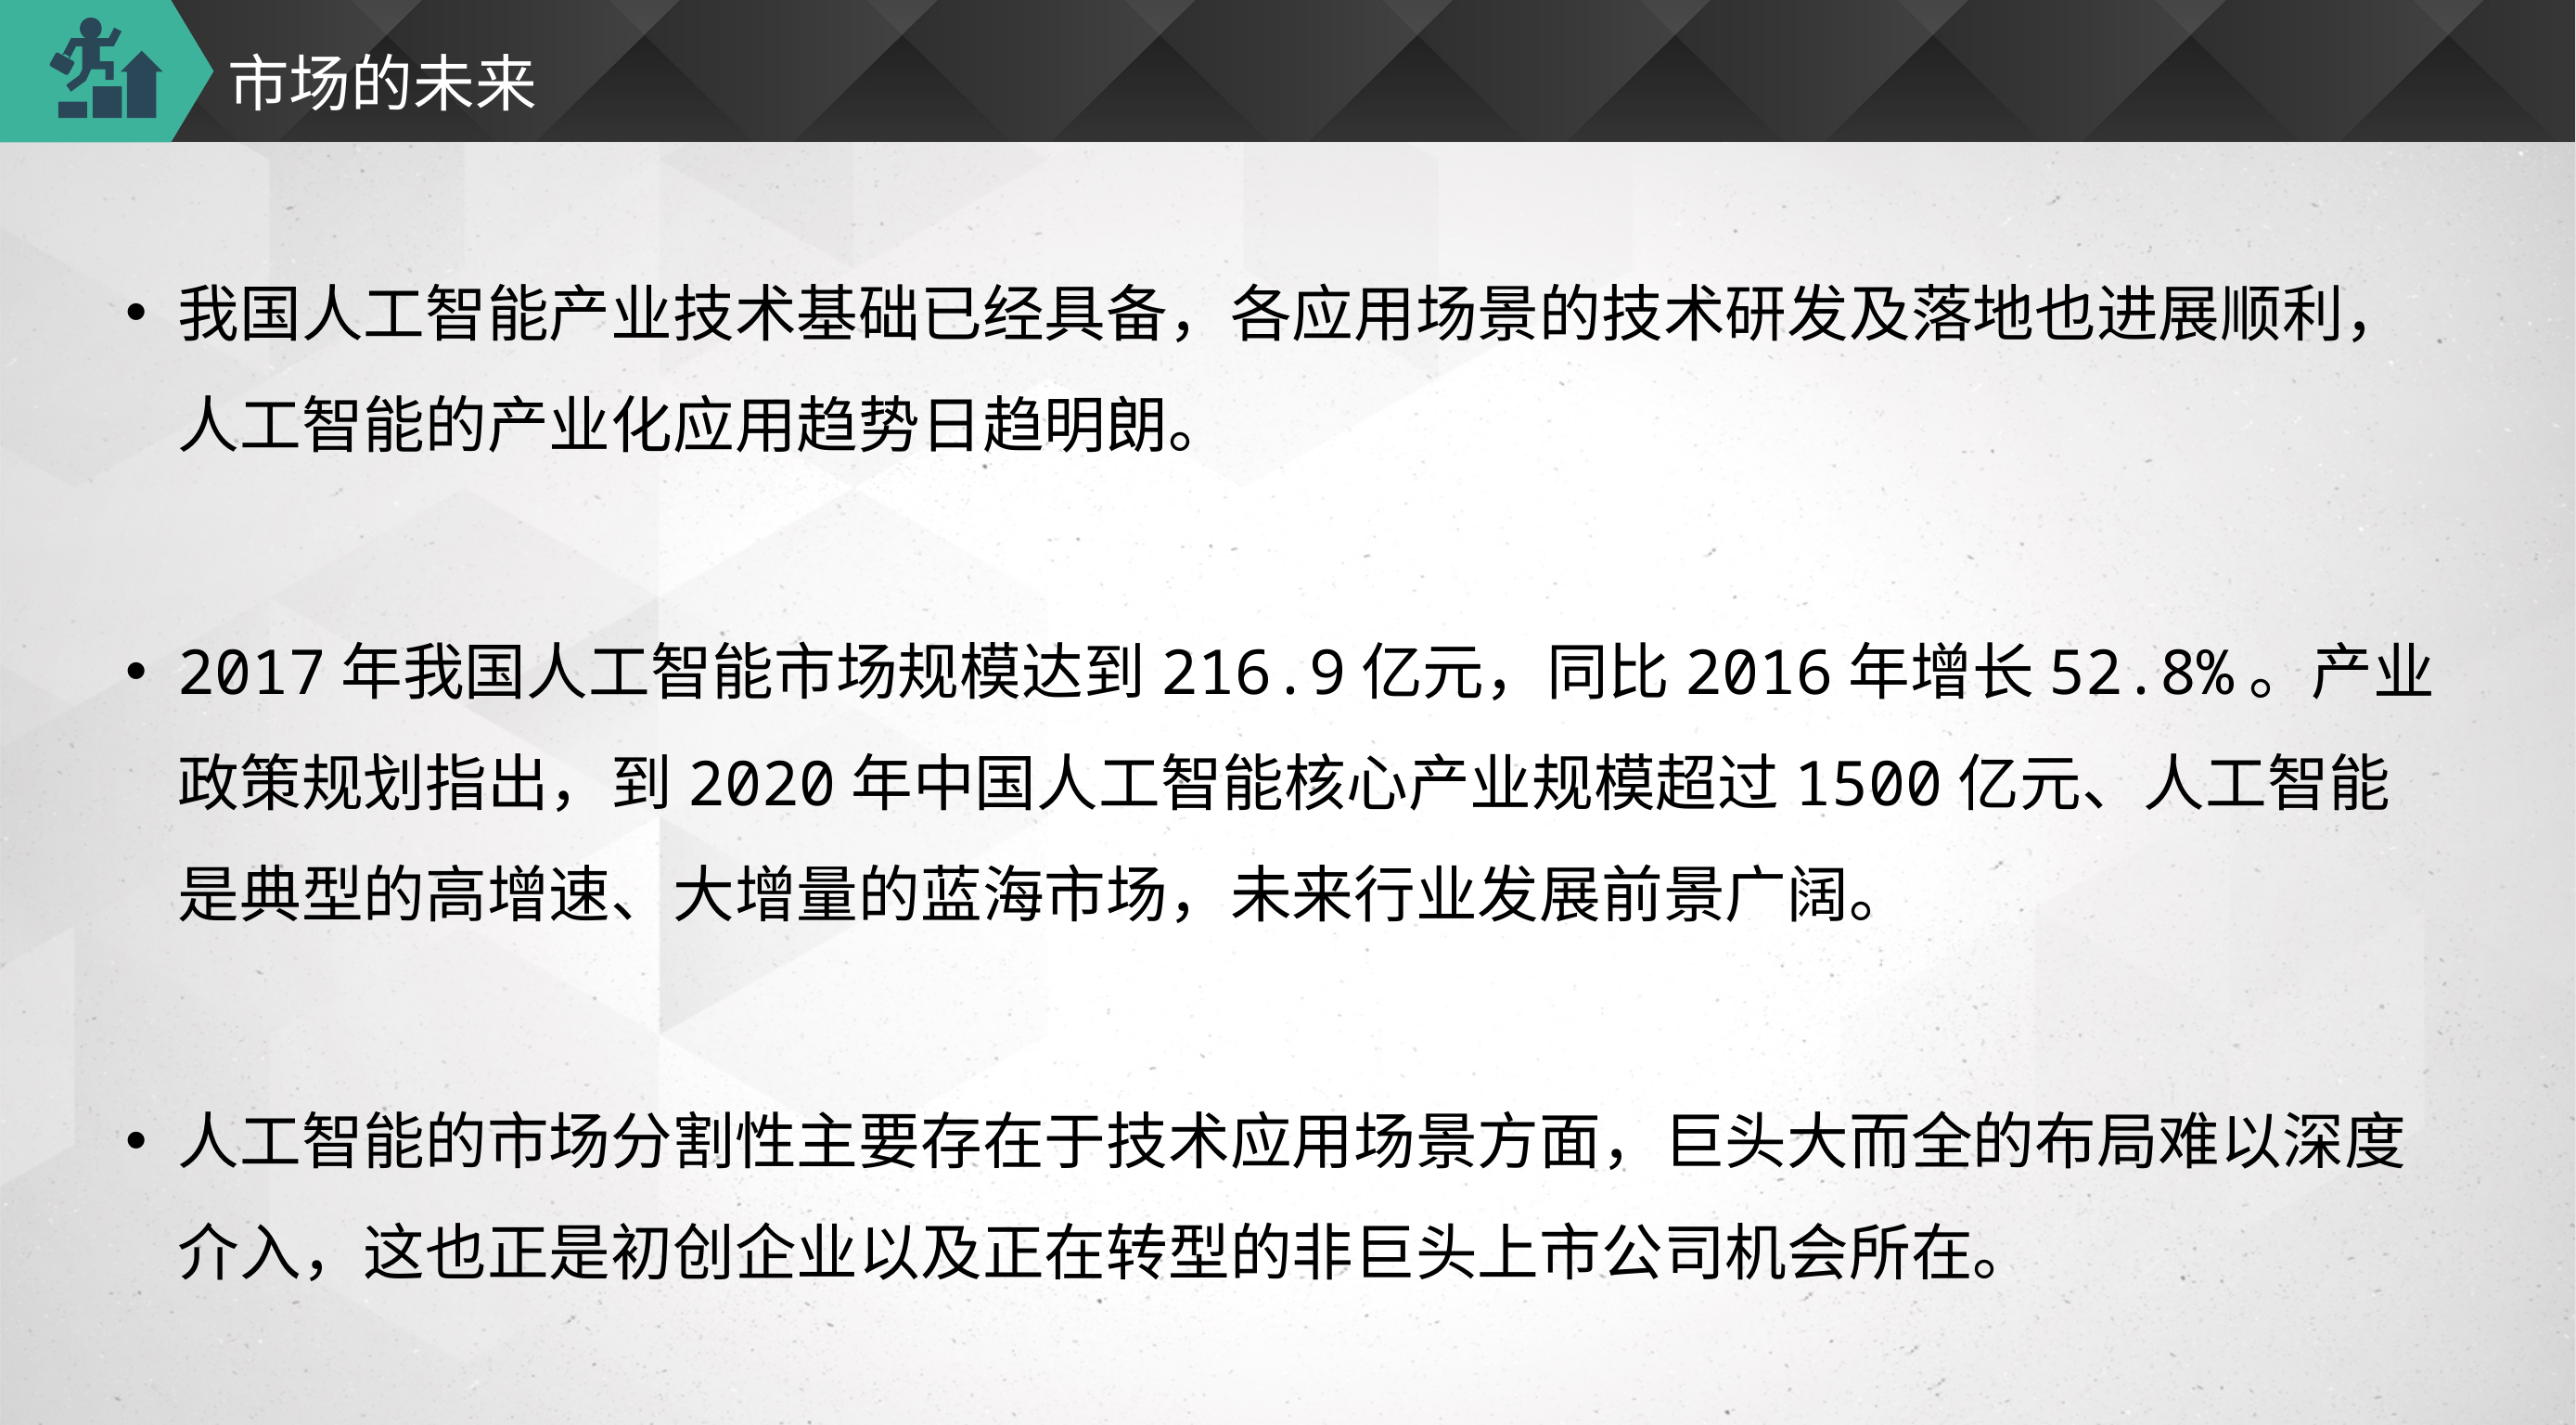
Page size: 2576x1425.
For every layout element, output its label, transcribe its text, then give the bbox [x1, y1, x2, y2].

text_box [48, 17, 164, 119]
title 市场的未来 [213, 37, 986, 114]
picture [0, 0, 2576, 1425]
text_box 我国人工智能产业技术基础已经具备，各应用场景的技术研发及落地也进展顺利，人工智能的产业化应用趋势日趋明朗。 2017年我国人工智能市场规模达到216.9亿元，同比2016年增长52.8%。产业政策规划指出，到2020年中国人工智能核心产业规模超过1500亿元、人工智能是典型的高增速、大增量的蓝海市场，未来行业发展前景广阔。 人工智能的市场分割性主要存在于技术应用场景方面，巨头大而全的布局难以深度介入，这也正是初创企业以及正在转型的非巨头上市公司机会所在。 [111, 230, 2460, 1295]
